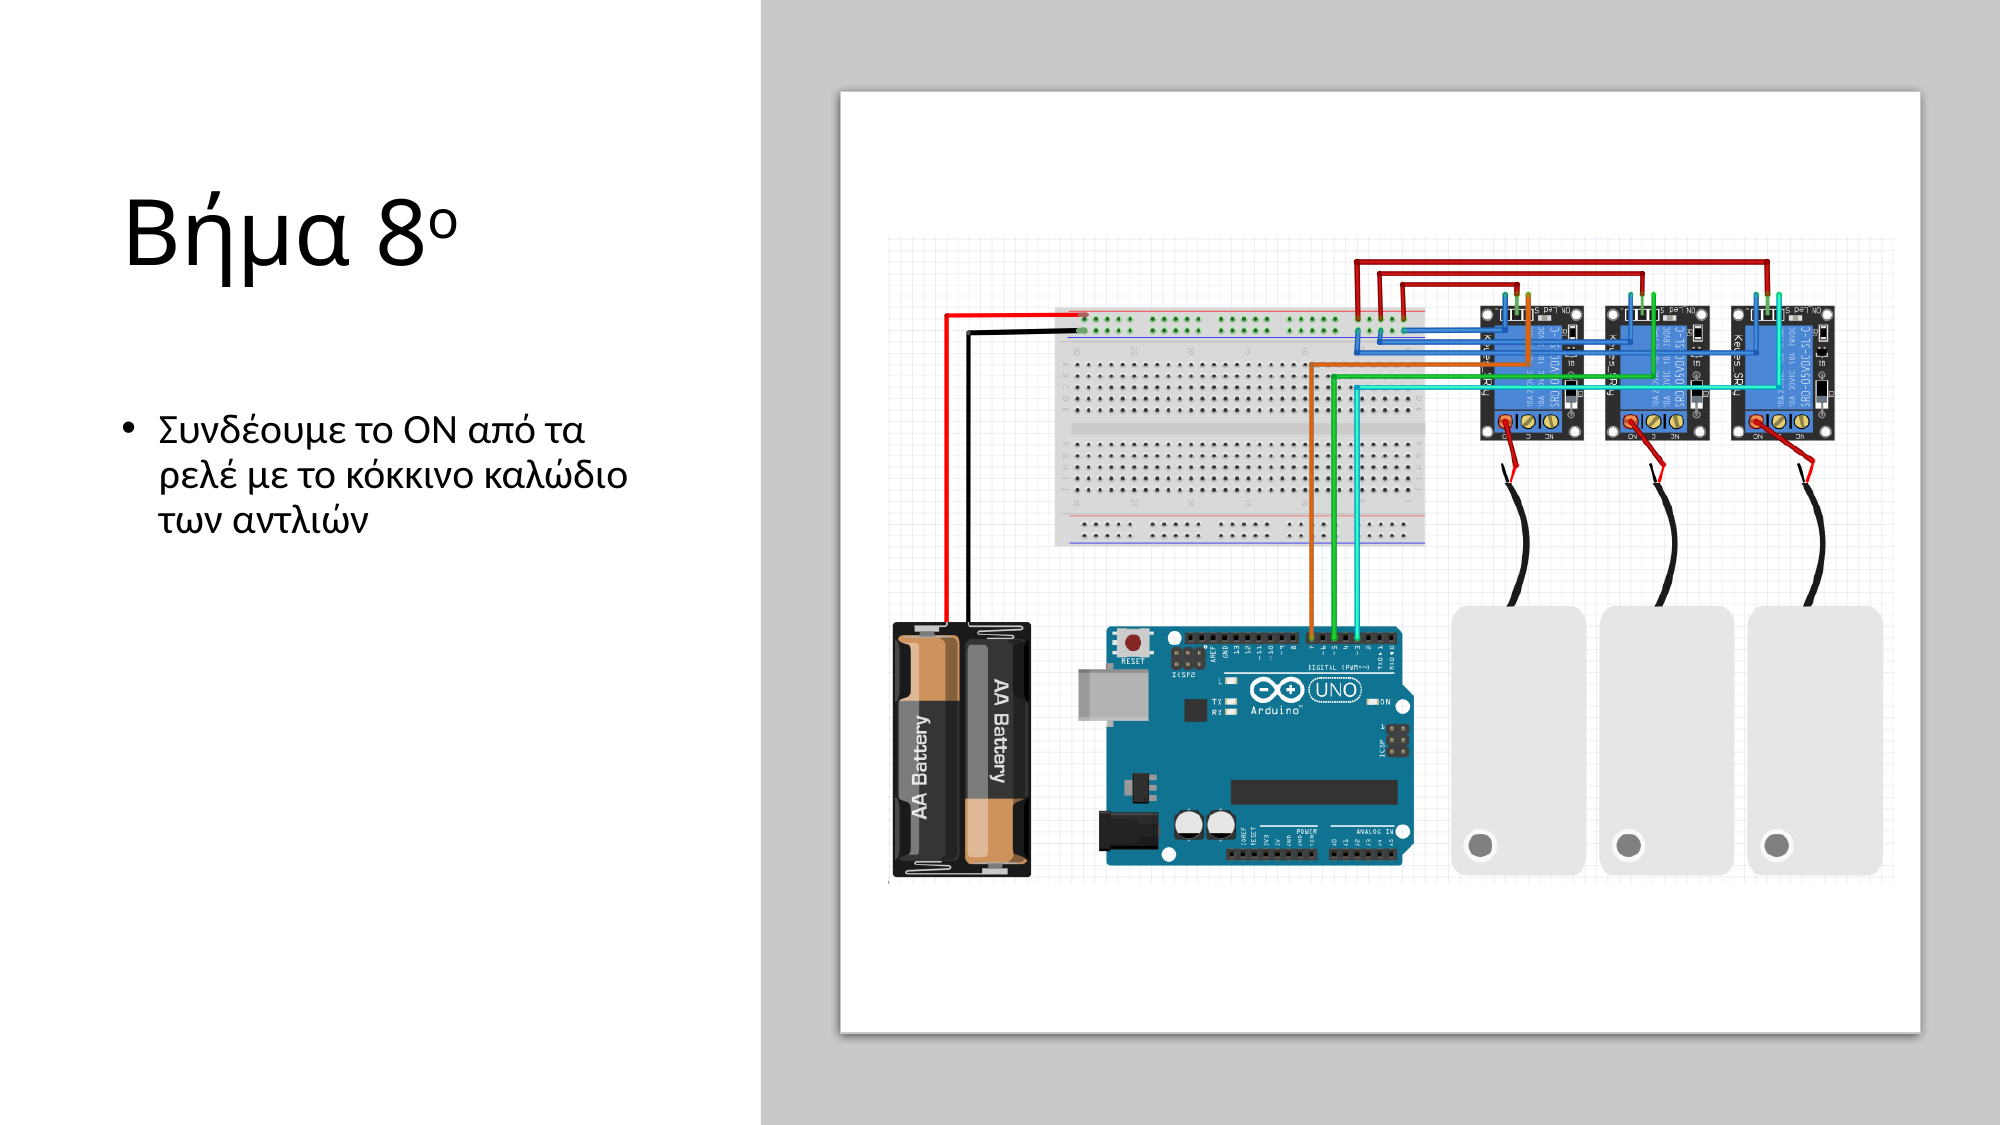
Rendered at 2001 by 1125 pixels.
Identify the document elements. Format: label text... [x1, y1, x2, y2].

picture [888, 236, 1894, 884]
text_box [760, 0, 2000, 1125]
list Συνδέουμε το ΟΝ από τα ρελέ με το κόκκινο καλώδιο των αντλιών [106, 399, 682, 1021]
title Βήμα 8ο [106, 103, 682, 370]
text_box [839, 90, 1922, 1034]
